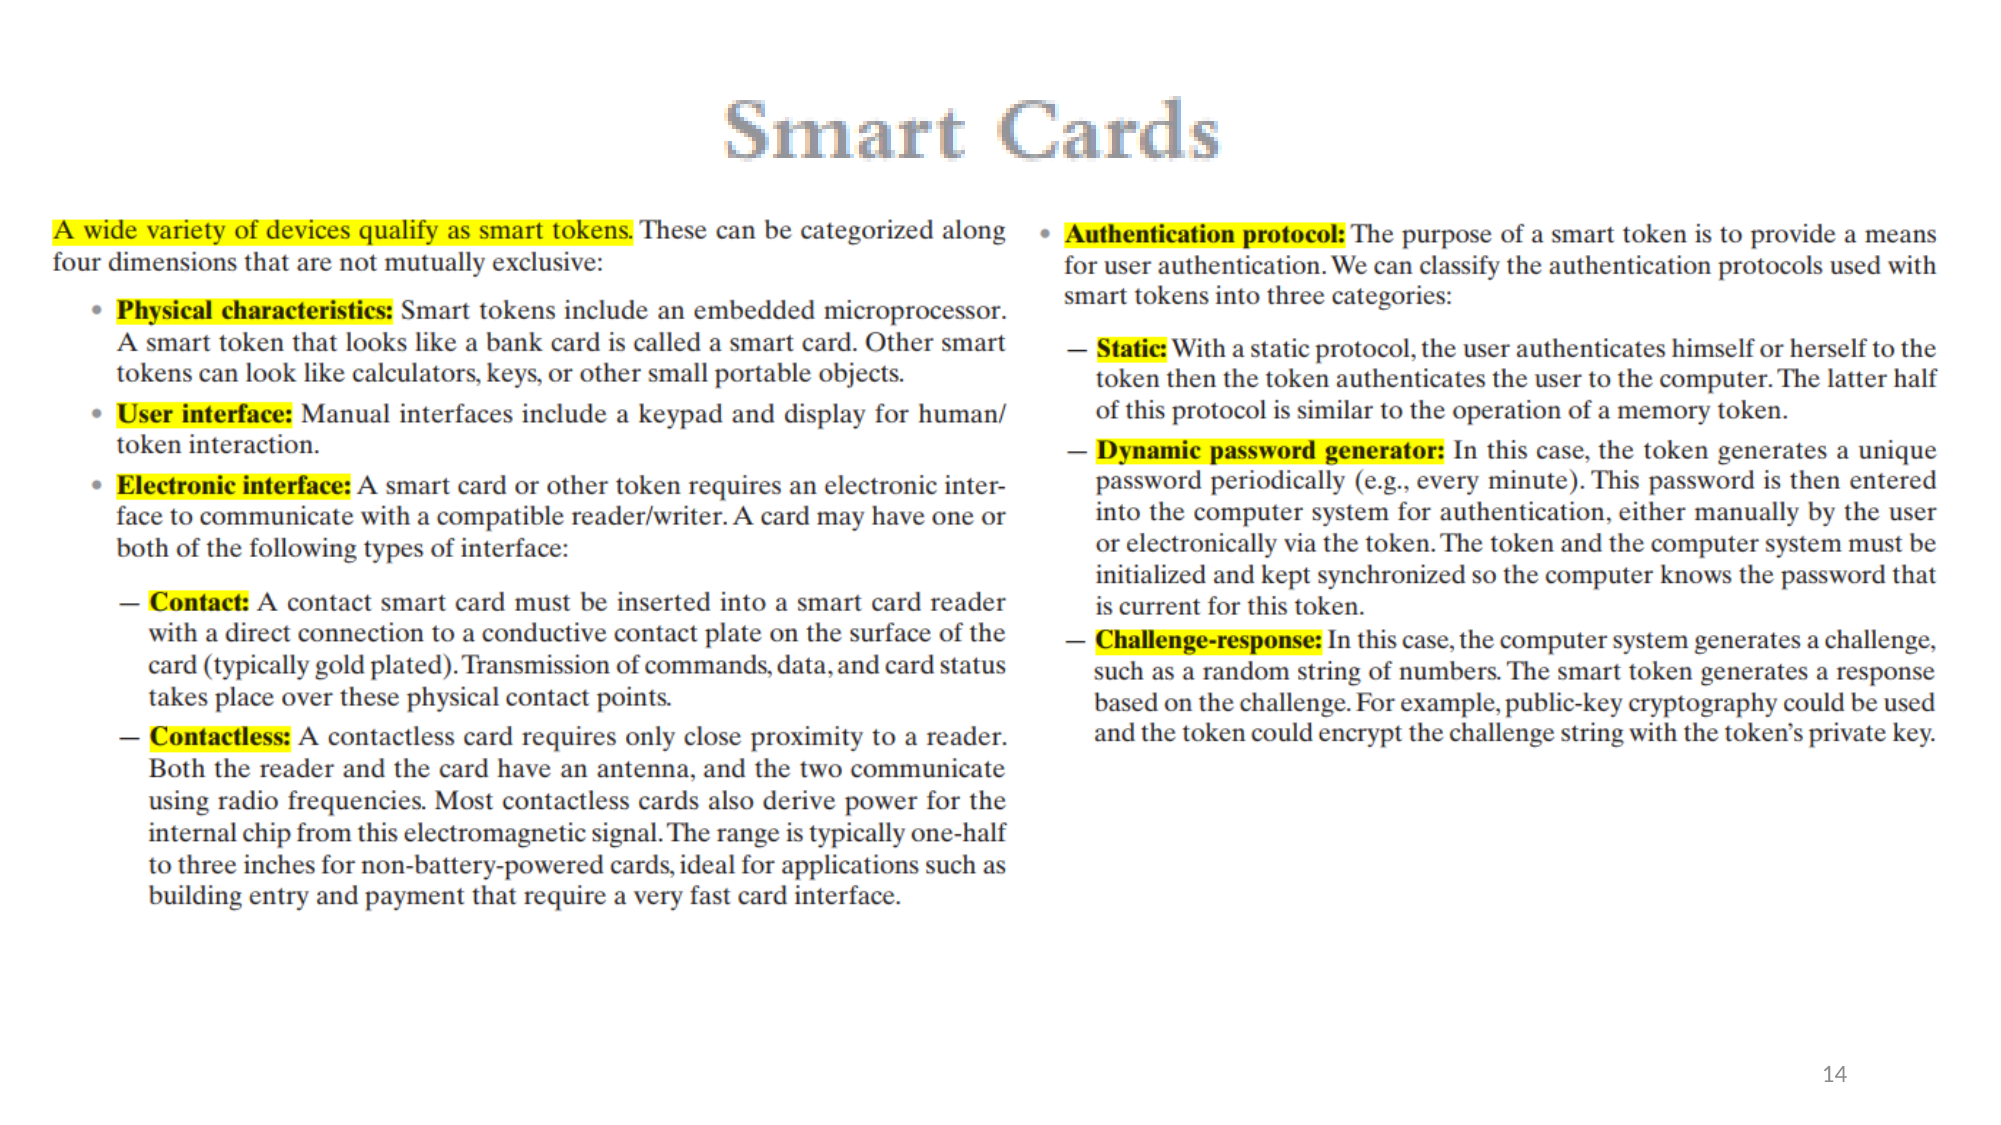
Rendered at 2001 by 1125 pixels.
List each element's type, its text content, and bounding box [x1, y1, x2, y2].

slide_number 14 [1412, 1042, 1863, 1103]
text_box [1033, 214, 1946, 757]
picture [48, 214, 1014, 916]
picture [712, 72, 1239, 187]
